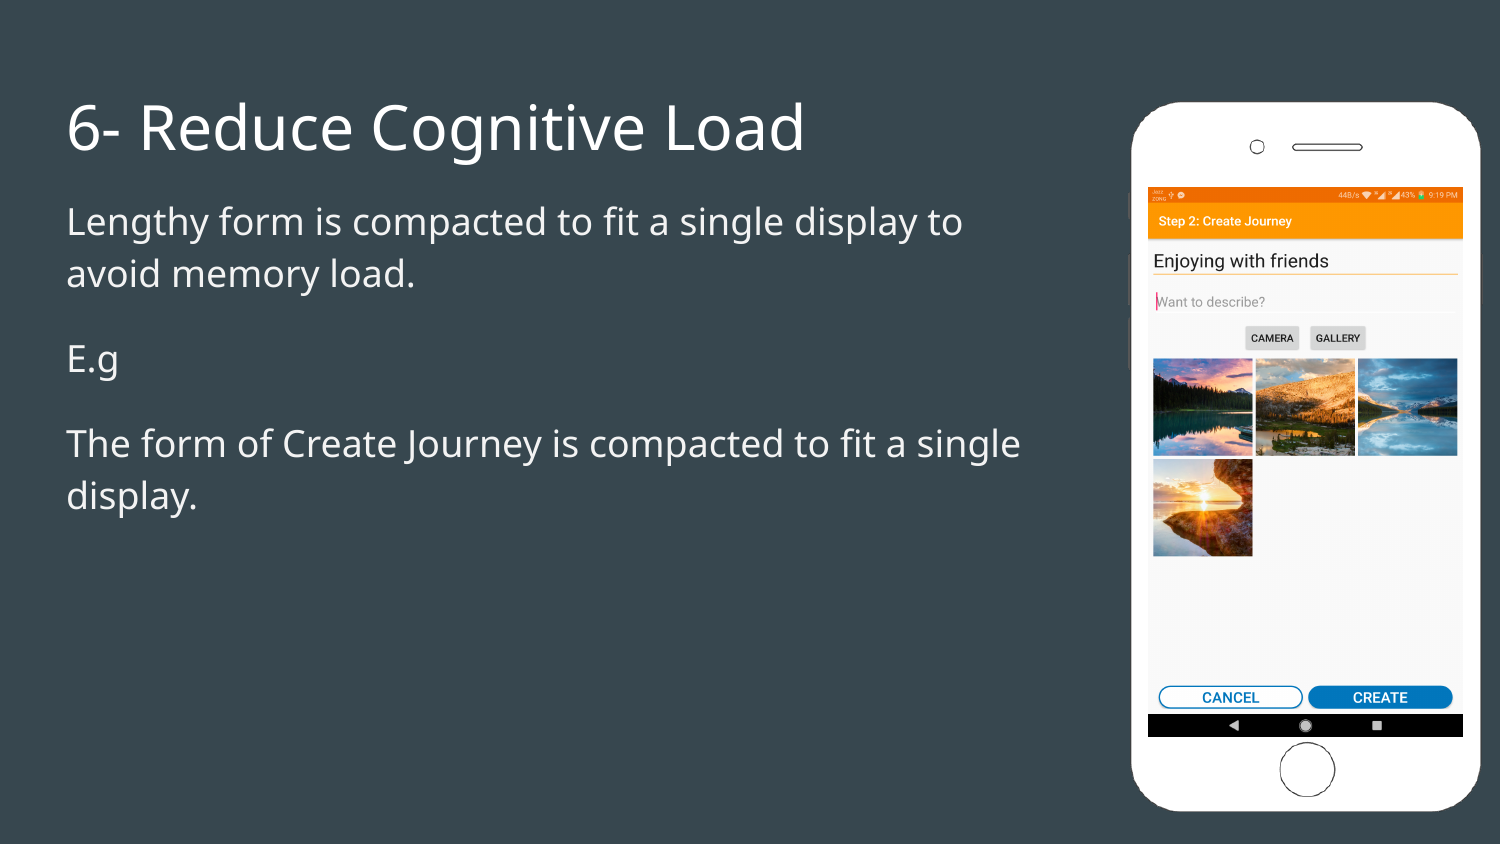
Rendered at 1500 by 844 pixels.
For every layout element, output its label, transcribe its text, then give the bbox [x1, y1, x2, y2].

title 6- Reduce Cognitive Load [51, 72, 1449, 167]
list Lengthy form is compacted to fit a single display to avoid memory load. E.g The form of Create Journey is compacted to fit a single display. [51, 176, 1077, 737]
picture [1128, 101, 1483, 813]
